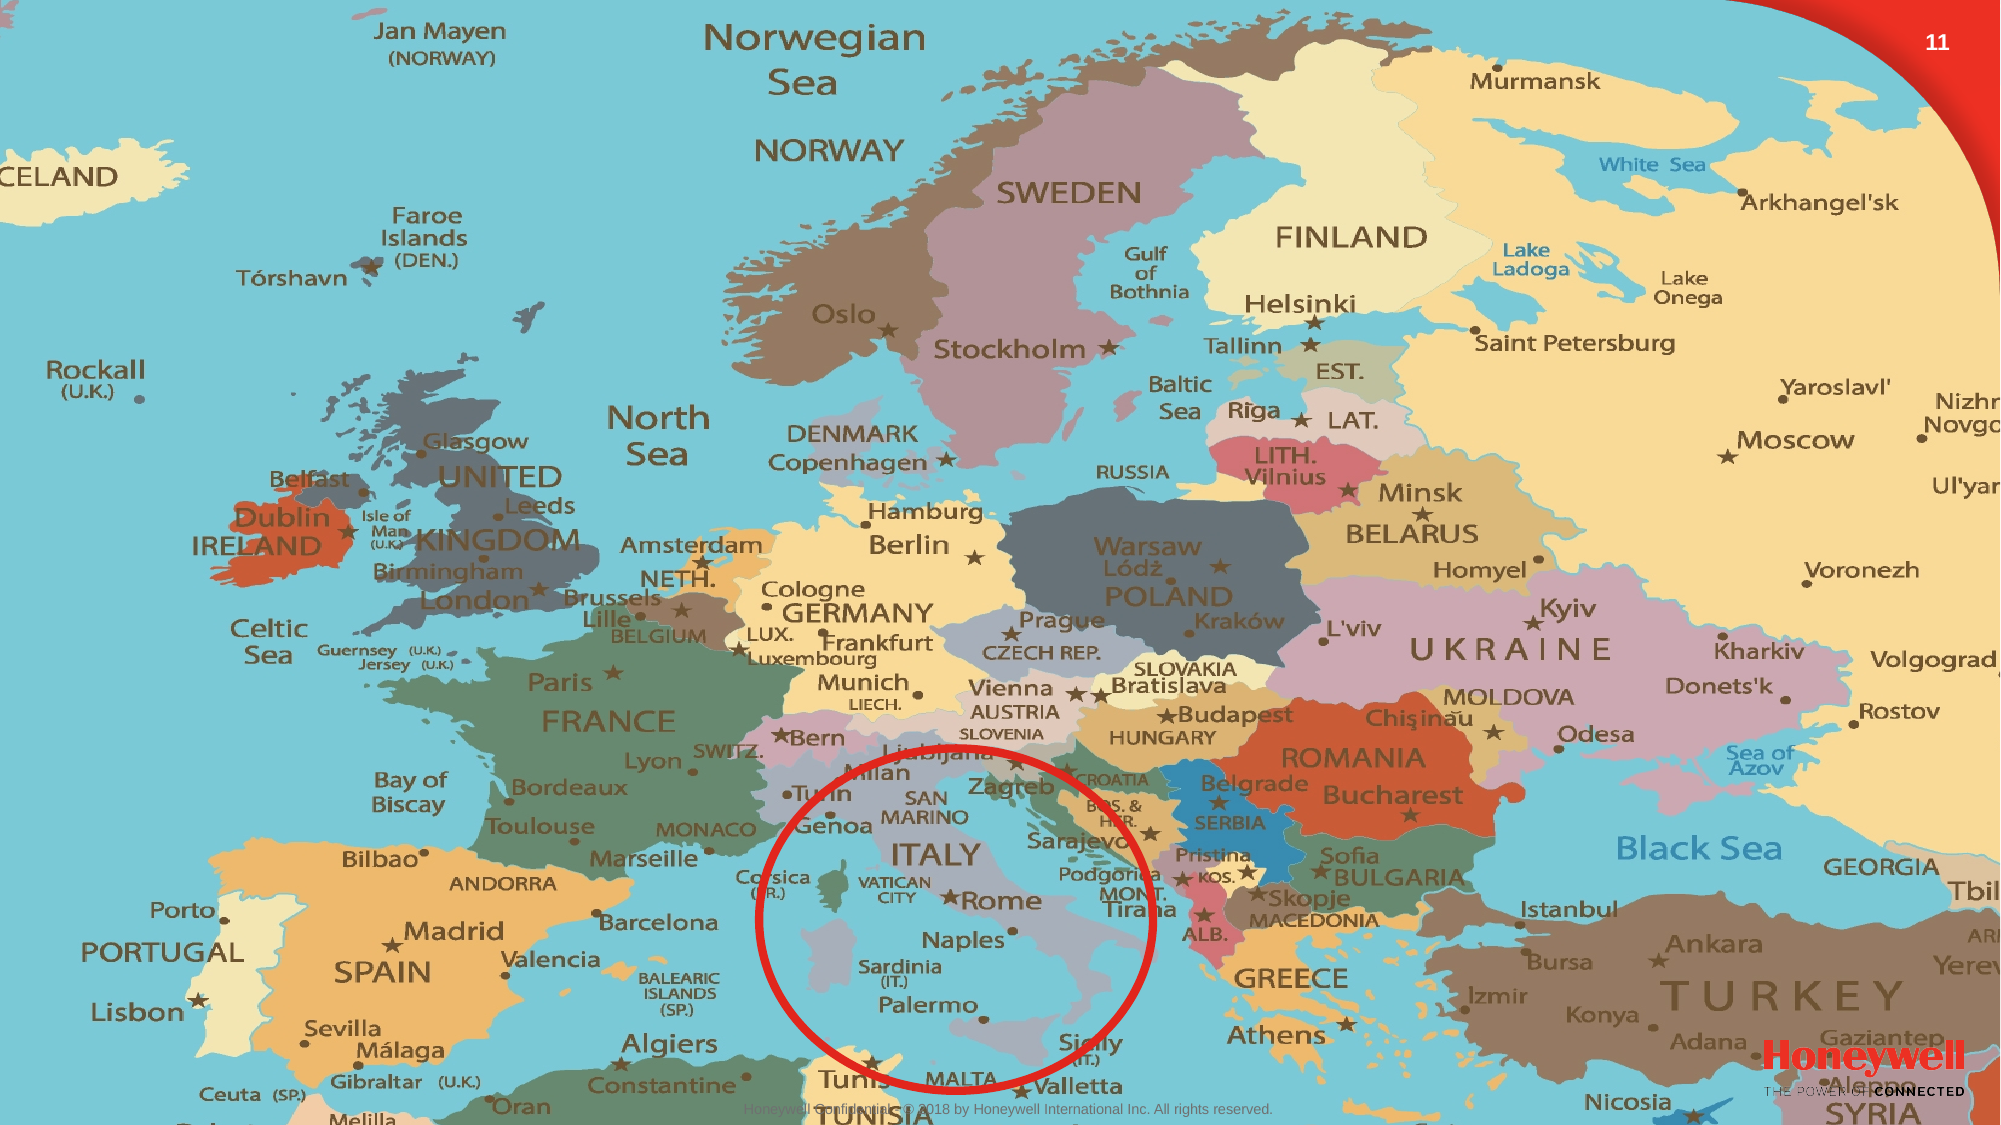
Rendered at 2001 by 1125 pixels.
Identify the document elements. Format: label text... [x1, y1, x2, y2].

picture [0, 0, 2001, 1125]
slide_number 10 [1910, 0, 2000, 83]
text_box [756, 746, 1156, 1093]
